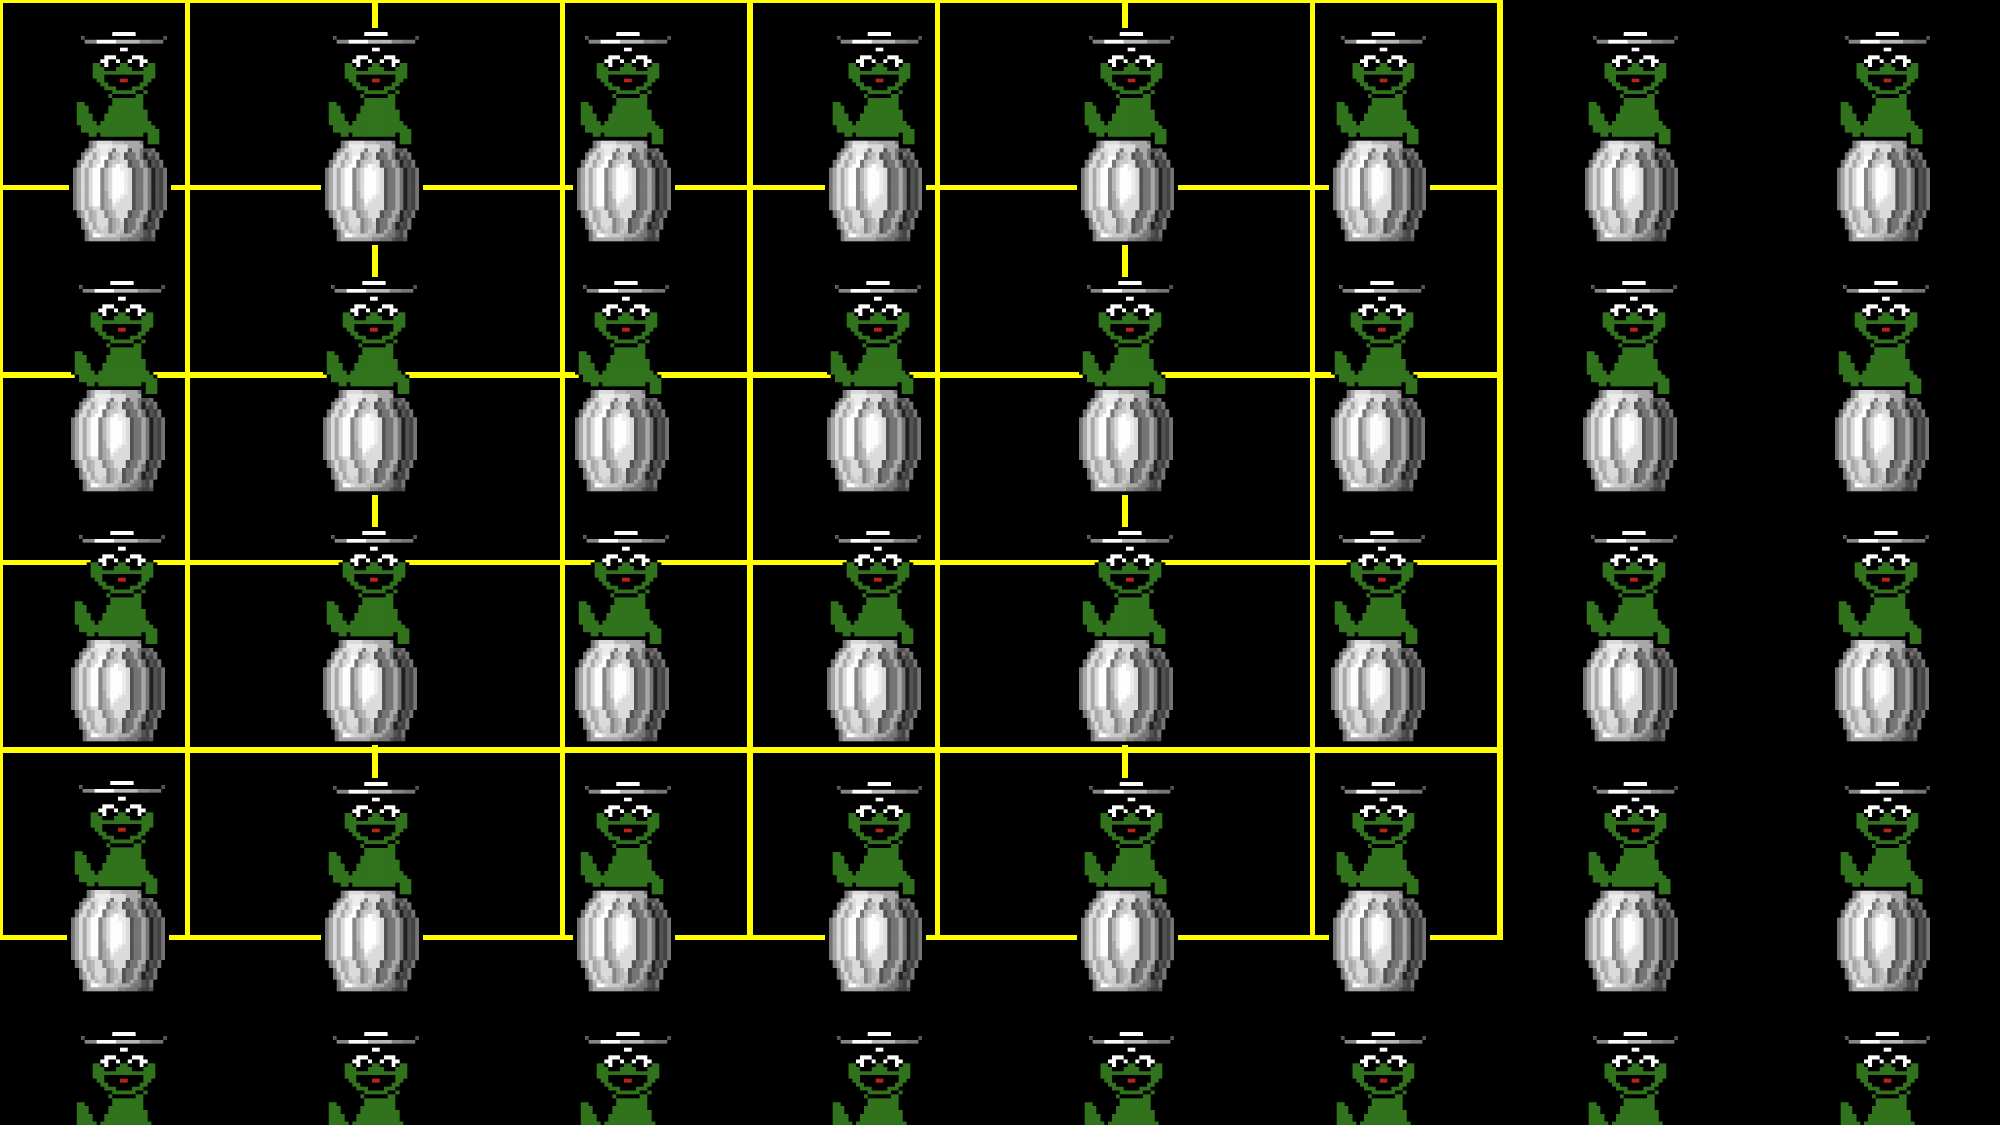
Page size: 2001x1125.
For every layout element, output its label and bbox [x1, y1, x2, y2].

picture [319, 277, 421, 495]
table_cell [1128, 753, 1310, 935]
table_cell [565, 378, 747, 560]
picture [823, 527, 925, 745]
table_cell [190, 378, 372, 560]
picture [1832, 28, 1934, 246]
table_header [1315, 3, 1497, 185]
table_cell [753, 190, 935, 372]
picture [571, 527, 673, 745]
picture [1329, 28, 1431, 246]
table_header [190, 3, 372, 185]
table_cell [378, 378, 560, 560]
picture [1075, 277, 1177, 495]
picture [1832, 778, 1934, 996]
picture [1831, 527, 1933, 745]
picture [1327, 527, 1429, 745]
table_cell [190, 565, 315, 747]
picture [1077, 1028, 1179, 1125]
table_cell [565, 190, 747, 372]
table_cell [940, 753, 1122, 935]
table_cell [565, 753, 747, 935]
table_cell [3, 190, 185, 372]
table_cell [378, 753, 560, 935]
table_cell [378, 190, 560, 372]
picture [1077, 28, 1179, 246]
picture [1329, 1028, 1431, 1125]
picture [825, 28, 927, 246]
table_header [3, 3, 185, 185]
table_cell [3, 378, 185, 560]
picture [825, 778, 927, 996]
table_cell [1315, 753, 1497, 935]
table_cell [1315, 378, 1497, 560]
table_cell [190, 190, 372, 372]
table_cell [940, 378, 1122, 560]
picture [321, 1028, 423, 1125]
table_cell [676, 565, 747, 747]
table_header [1128, 3, 1310, 185]
picture [1832, 1028, 1934, 1125]
picture [1327, 277, 1429, 495]
table_cell [1128, 378, 1310, 560]
table_cell [1182, 565, 1310, 747]
table_header [378, 3, 560, 185]
table_cell [1432, 565, 1497, 747]
picture [1077, 778, 1179, 996]
table_cell [753, 378, 935, 560]
picture [319, 527, 421, 745]
picture [1831, 277, 1933, 495]
table_cell [1315, 190, 1497, 372]
table_cell [940, 190, 1122, 372]
table_cell [174, 565, 185, 747]
table_cell [1315, 565, 1323, 747]
picture [67, 277, 169, 495]
picture [1329, 778, 1431, 996]
table_header [753, 3, 935, 185]
table_cell [1128, 190, 1310, 372]
picture [1075, 527, 1177, 745]
picture [573, 28, 675, 246]
picture [321, 28, 423, 246]
picture [1580, 778, 1683, 996]
picture [1579, 527, 1681, 745]
picture [825, 1028, 927, 1125]
table_cell [3, 753, 185, 935]
table_cell [753, 753, 935, 935]
table_cell [753, 565, 819, 747]
picture [823, 277, 925, 495]
picture [69, 1028, 171, 1125]
table_cell [928, 565, 935, 747]
table_cell [940, 565, 1071, 747]
table_header [565, 3, 747, 185]
table_cell [190, 753, 372, 935]
picture [69, 28, 171, 246]
picture [1579, 277, 1681, 495]
picture [573, 1028, 675, 1125]
table_header [940, 3, 1122, 185]
picture [1580, 1028, 1683, 1125]
picture [321, 778, 423, 996]
picture [571, 277, 673, 495]
table_cell [424, 565, 560, 747]
table_cell [3, 565, 63, 747]
picture [67, 527, 169, 745]
picture [1580, 28, 1683, 246]
picture [67, 777, 169, 995]
picture [573, 778, 675, 996]
